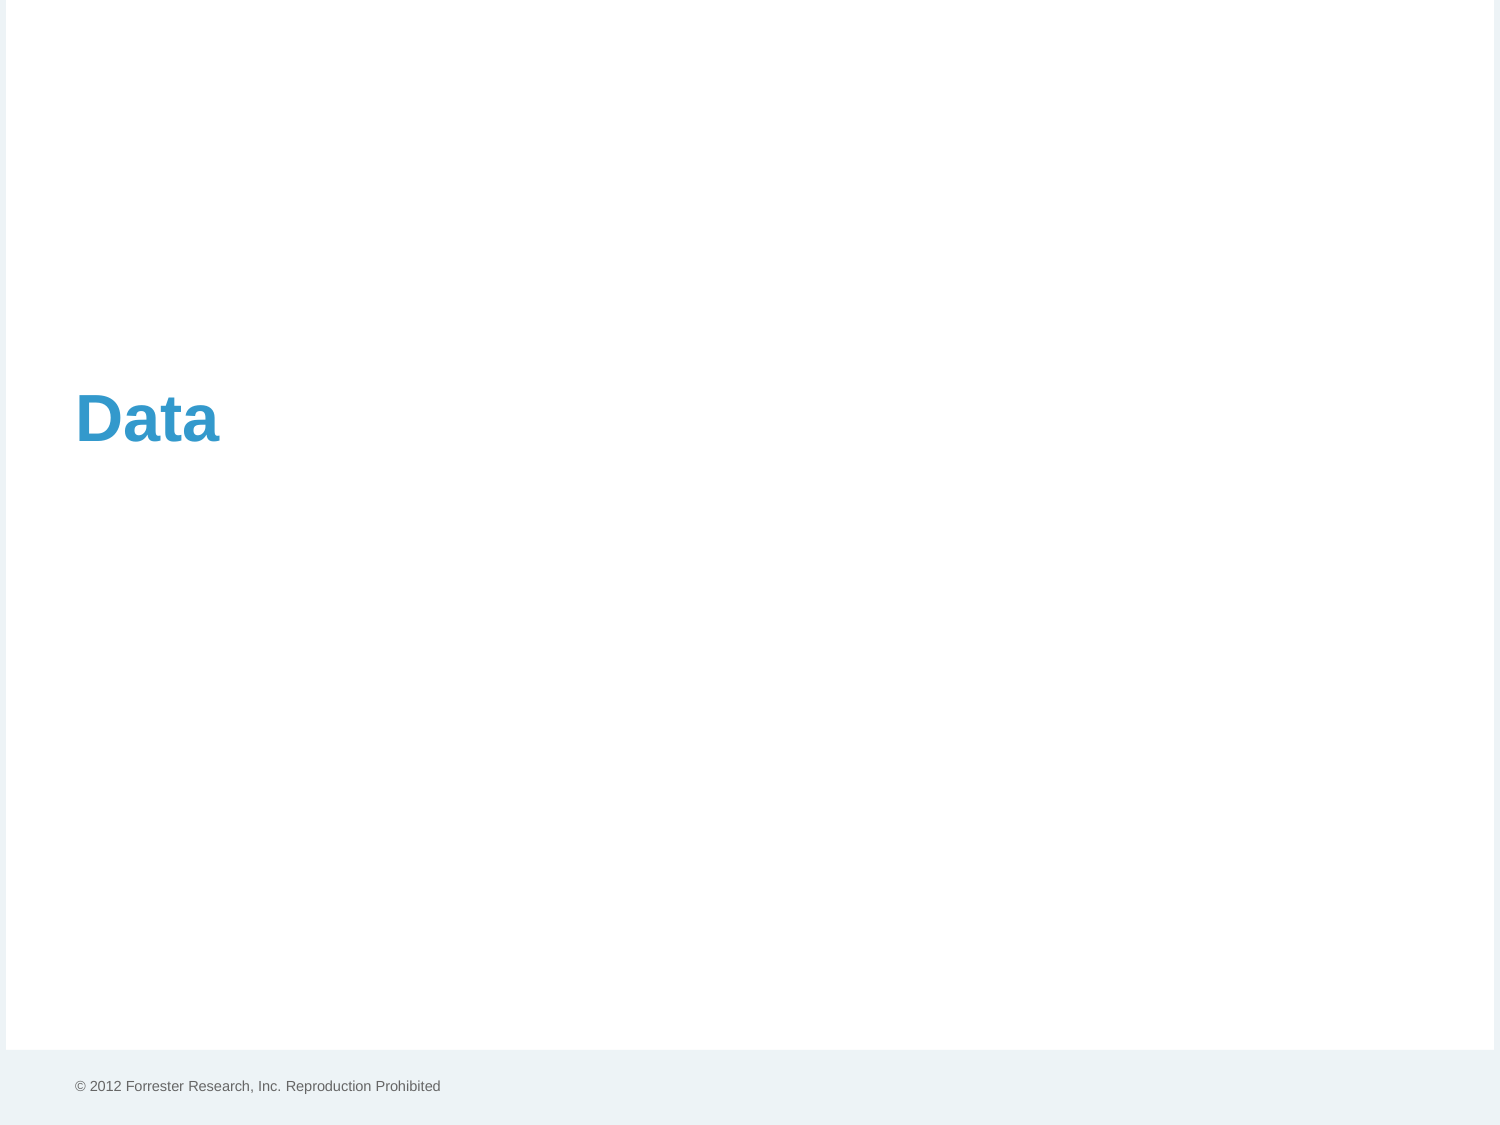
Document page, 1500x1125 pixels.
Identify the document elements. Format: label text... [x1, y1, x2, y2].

text_box Data [72, 374, 222, 456]
text_box © 2012 Forrester Research, Inc. Reproduction Prohibited [72, 1076, 447, 1097]
